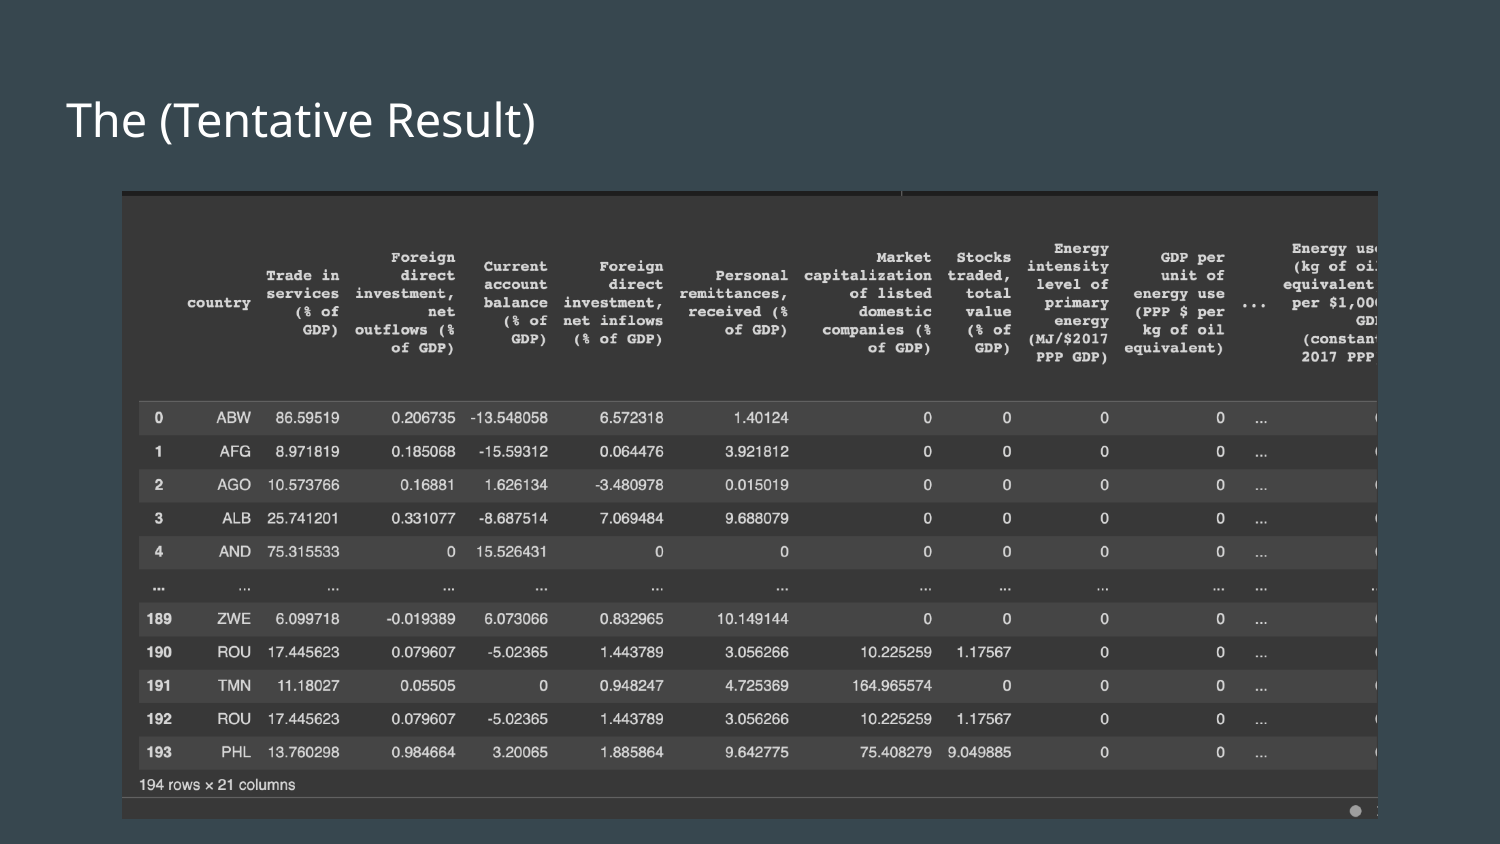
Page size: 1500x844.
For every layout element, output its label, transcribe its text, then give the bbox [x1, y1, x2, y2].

picture [122, 191, 1378, 819]
title The (Tentative Result) [51, 72, 1449, 167]
